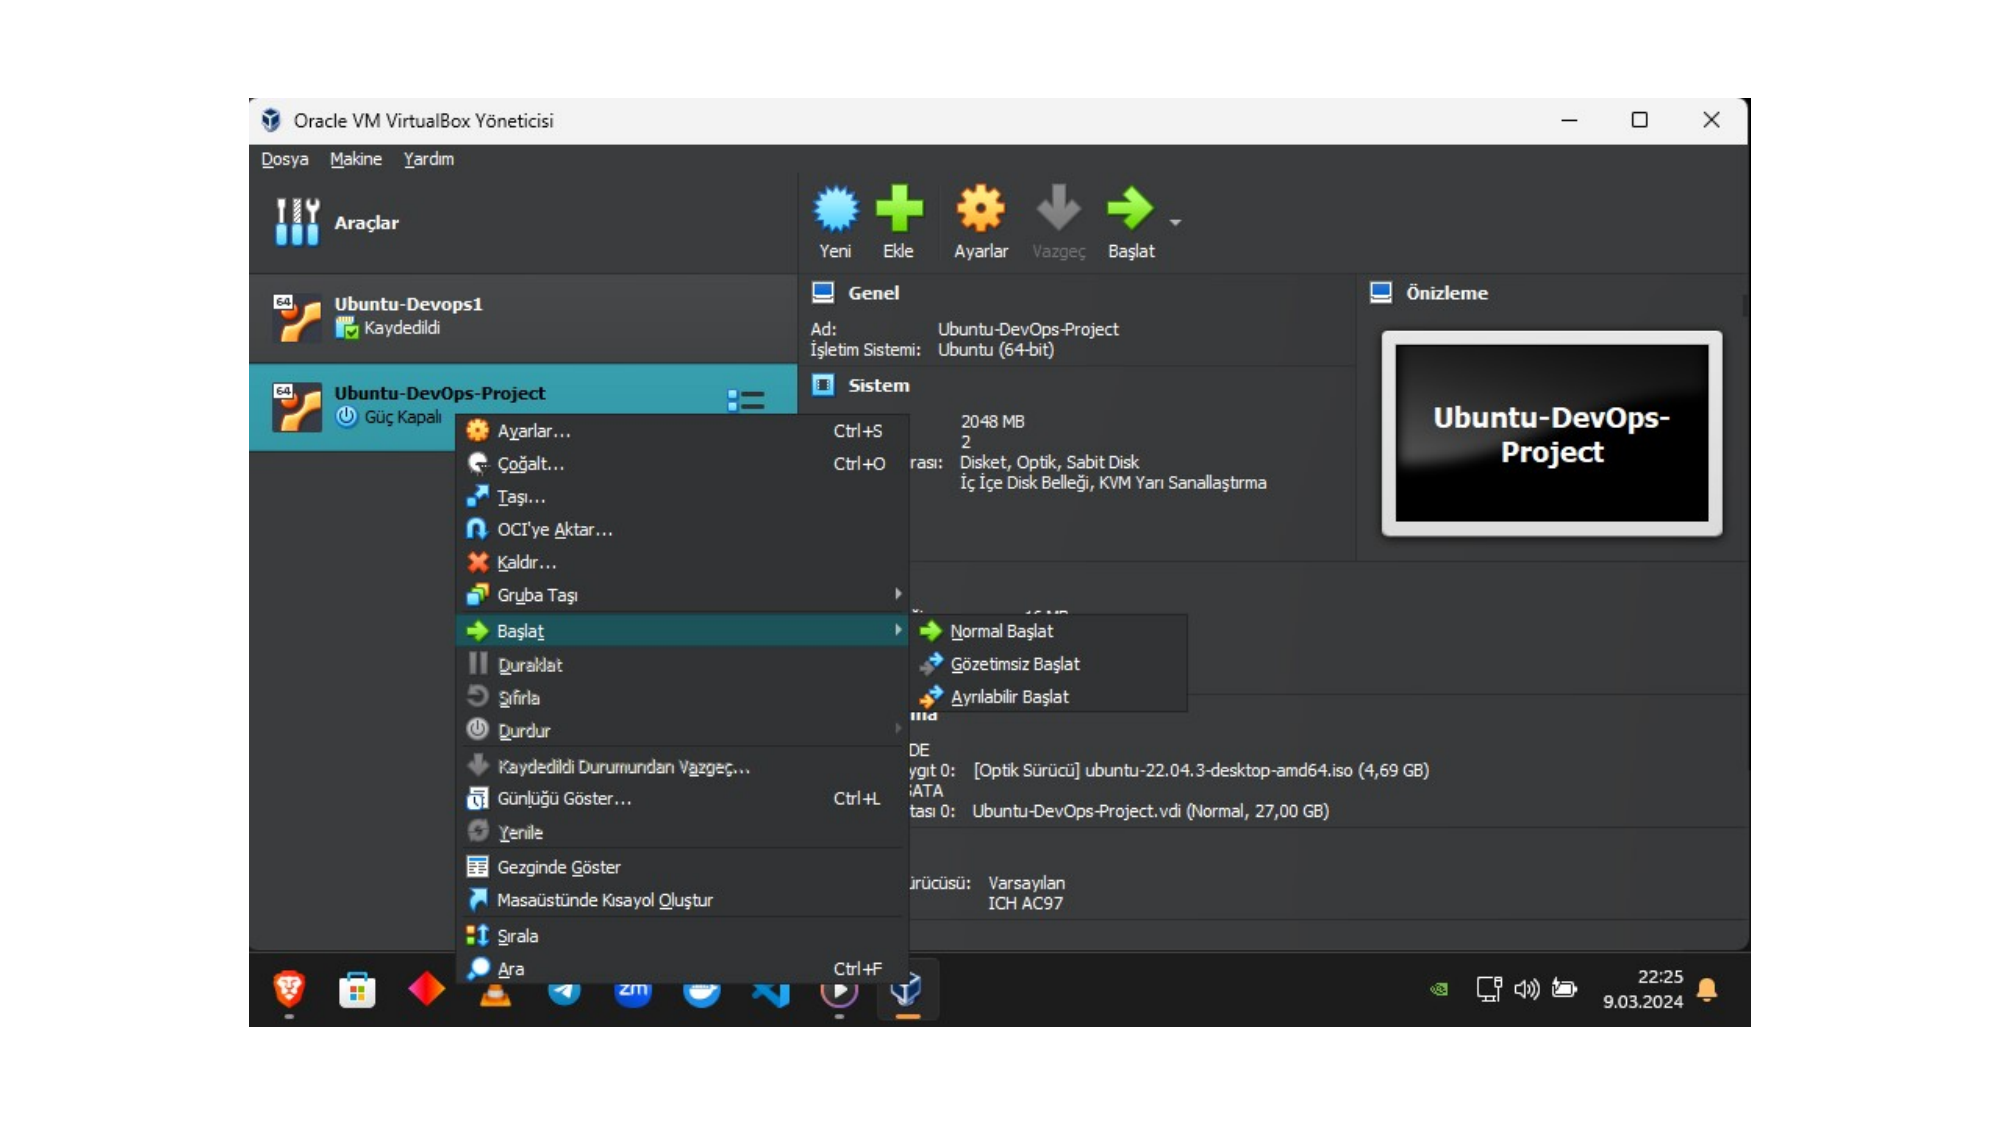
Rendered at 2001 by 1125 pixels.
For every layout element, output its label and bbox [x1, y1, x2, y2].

picture [249, 98, 1751, 1027]
